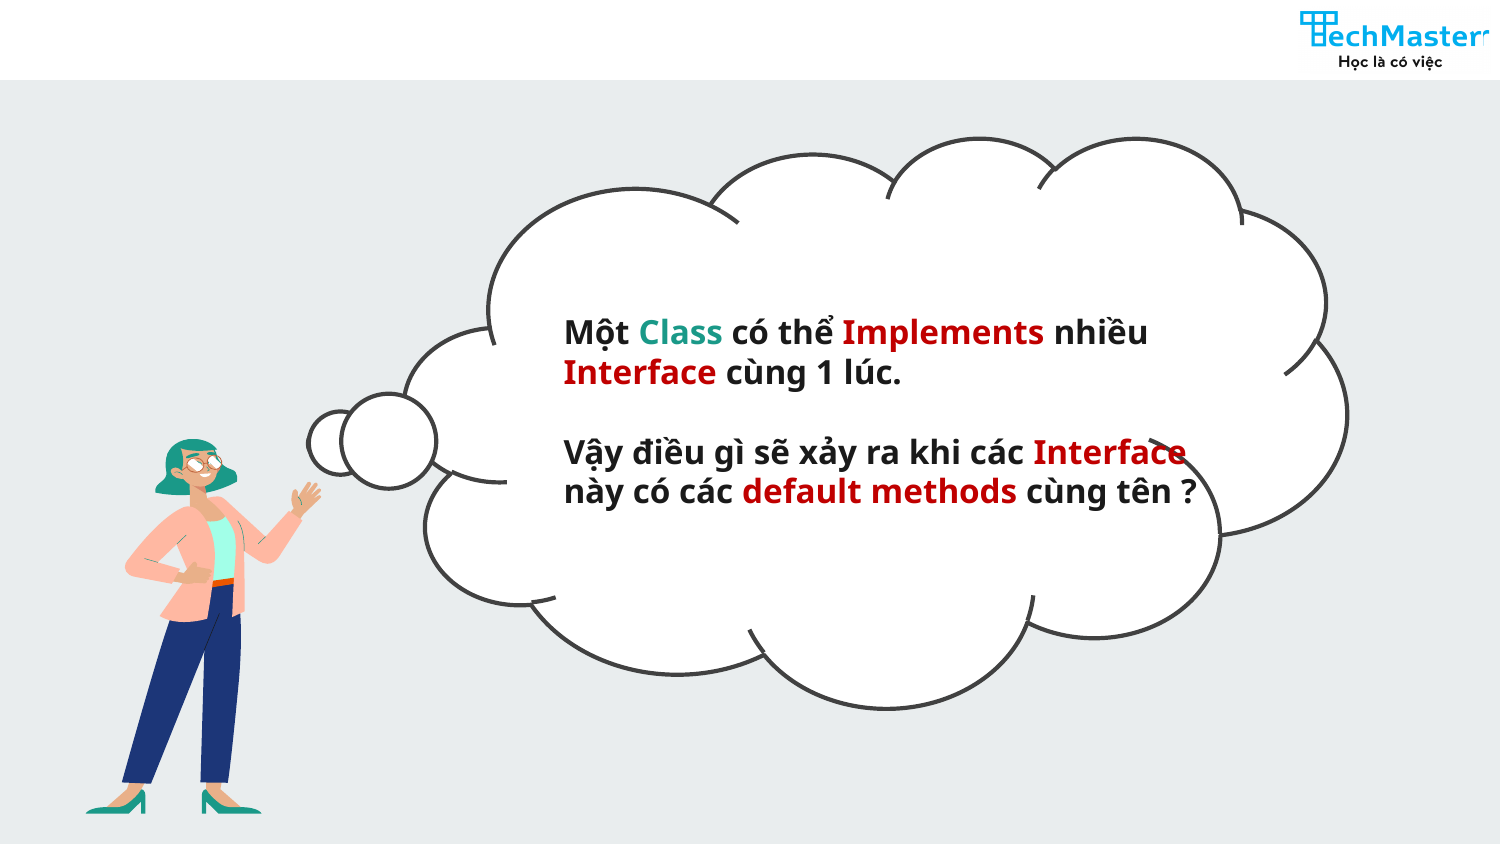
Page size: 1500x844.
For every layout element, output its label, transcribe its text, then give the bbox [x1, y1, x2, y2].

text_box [85, 438, 322, 814]
picture [1298, 6, 1491, 74]
title Một Class có thể Implements nhiều Interface cùng 1 lúc. Vậy điều gì sẽ xảy ra khi các Interface này có các default methods cùng tên ? [548, 296, 1242, 439]
text_box [307, 136, 1350, 711]
